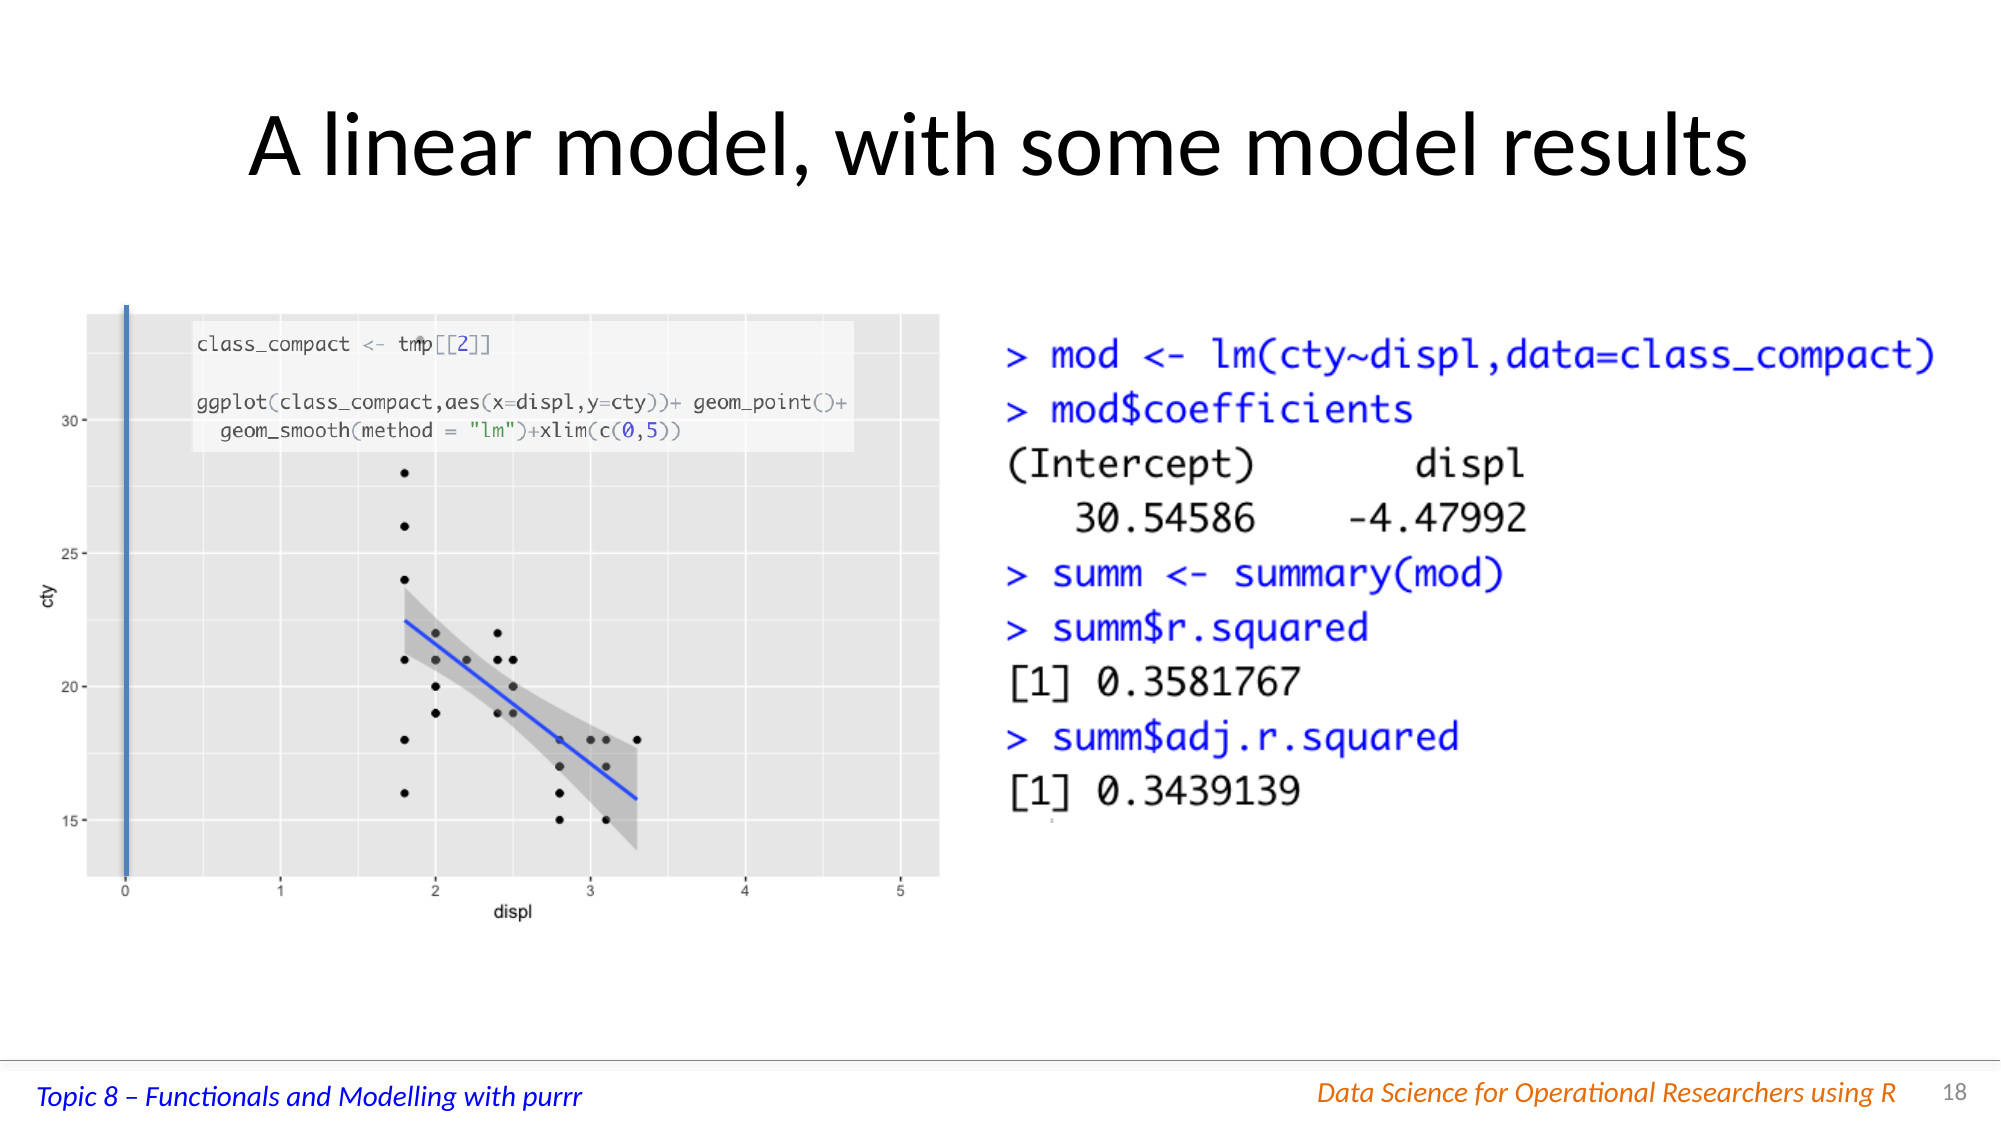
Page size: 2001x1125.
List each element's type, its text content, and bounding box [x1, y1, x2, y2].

title A linear model, with some model results [99, 45, 1900, 233]
slide_number 18 [1899, 1060, 1983, 1120]
picture [999, 321, 1959, 823]
picture [30, 305, 949, 931]
